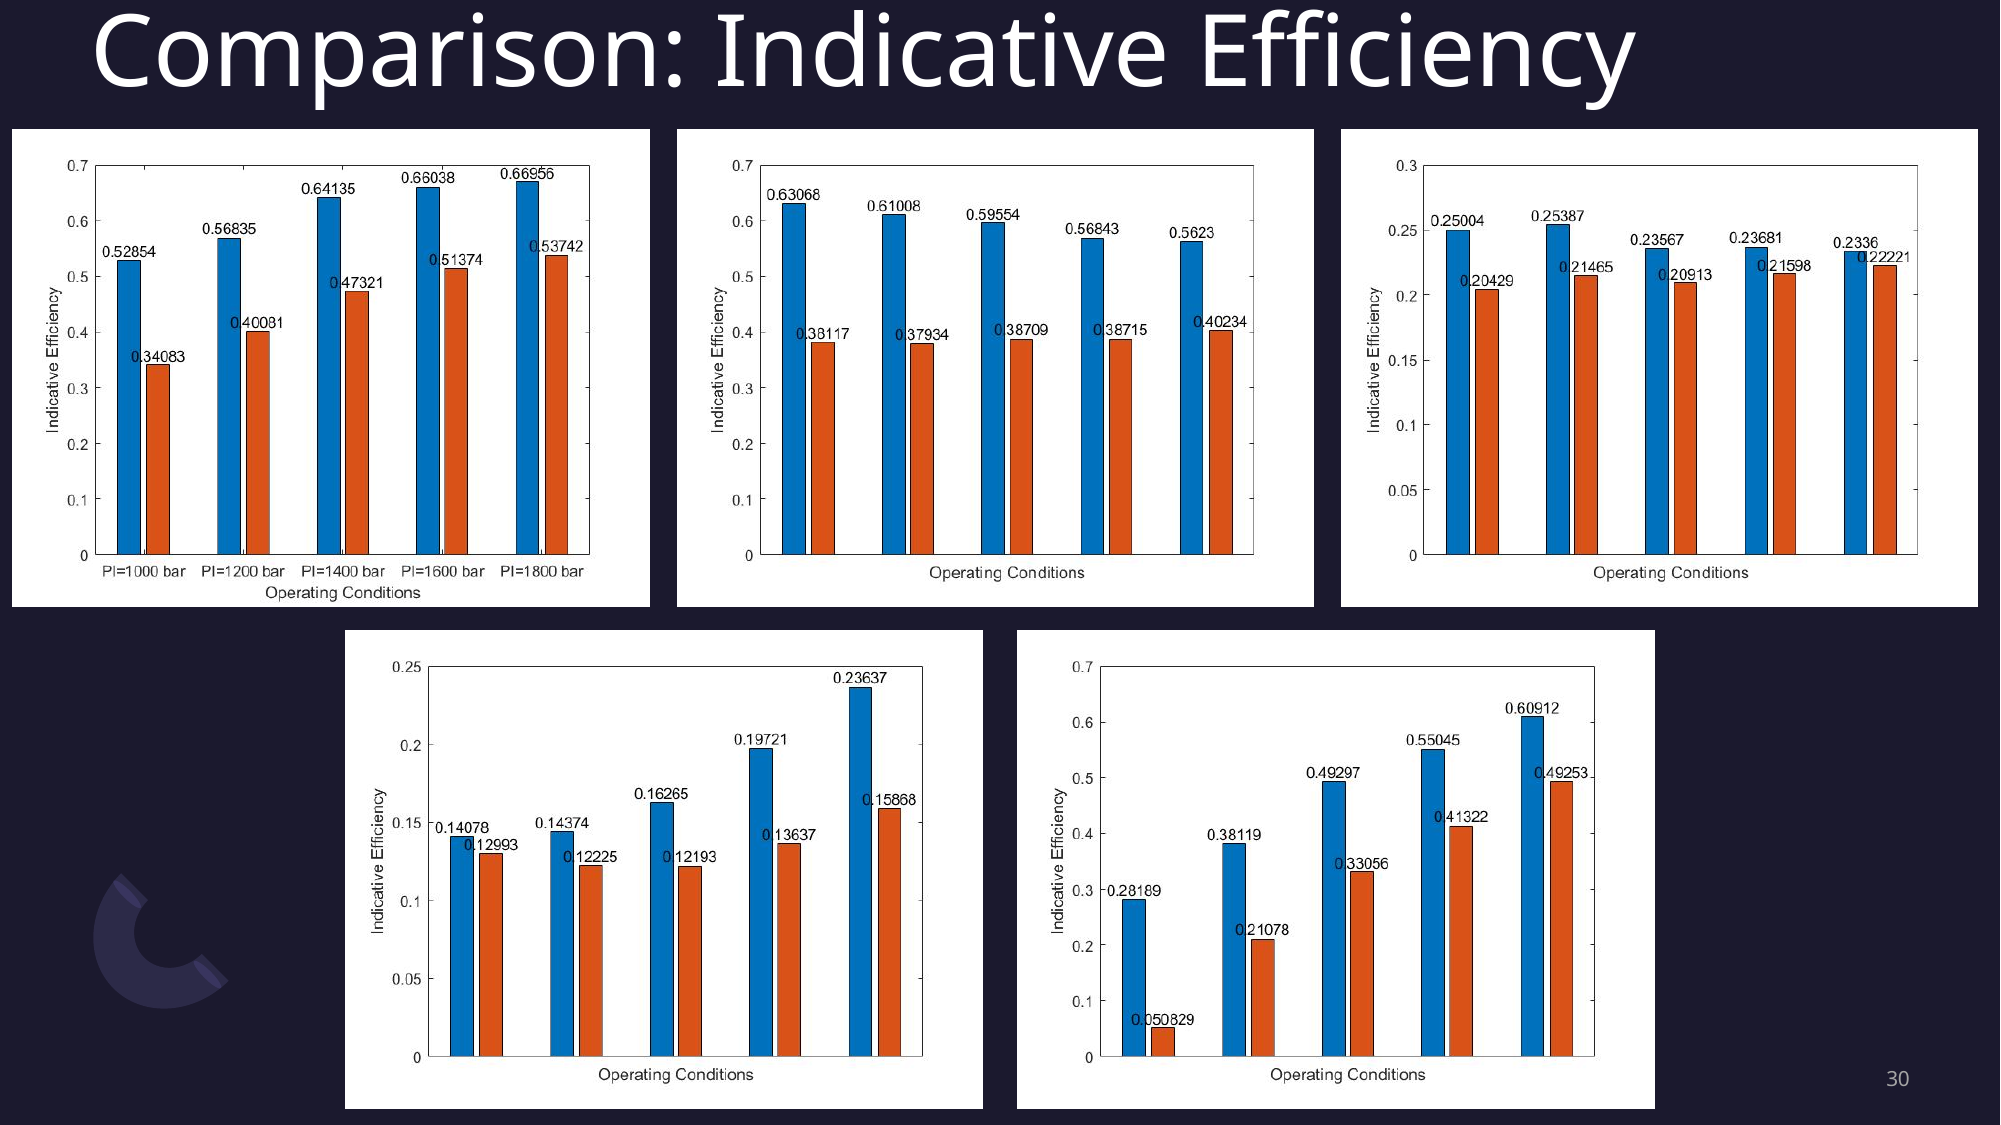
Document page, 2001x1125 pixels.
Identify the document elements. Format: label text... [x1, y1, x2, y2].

slide_number ‹#› [1660, 1067, 1910, 1093]
picture [12, 128, 650, 607]
picture [1340, 128, 1978, 607]
picture [676, 128, 1314, 607]
title Comparison: Indicative Efficiency [90, 0, 1910, 219]
picture [345, 630, 983, 1109]
picture [1017, 630, 1655, 1109]
